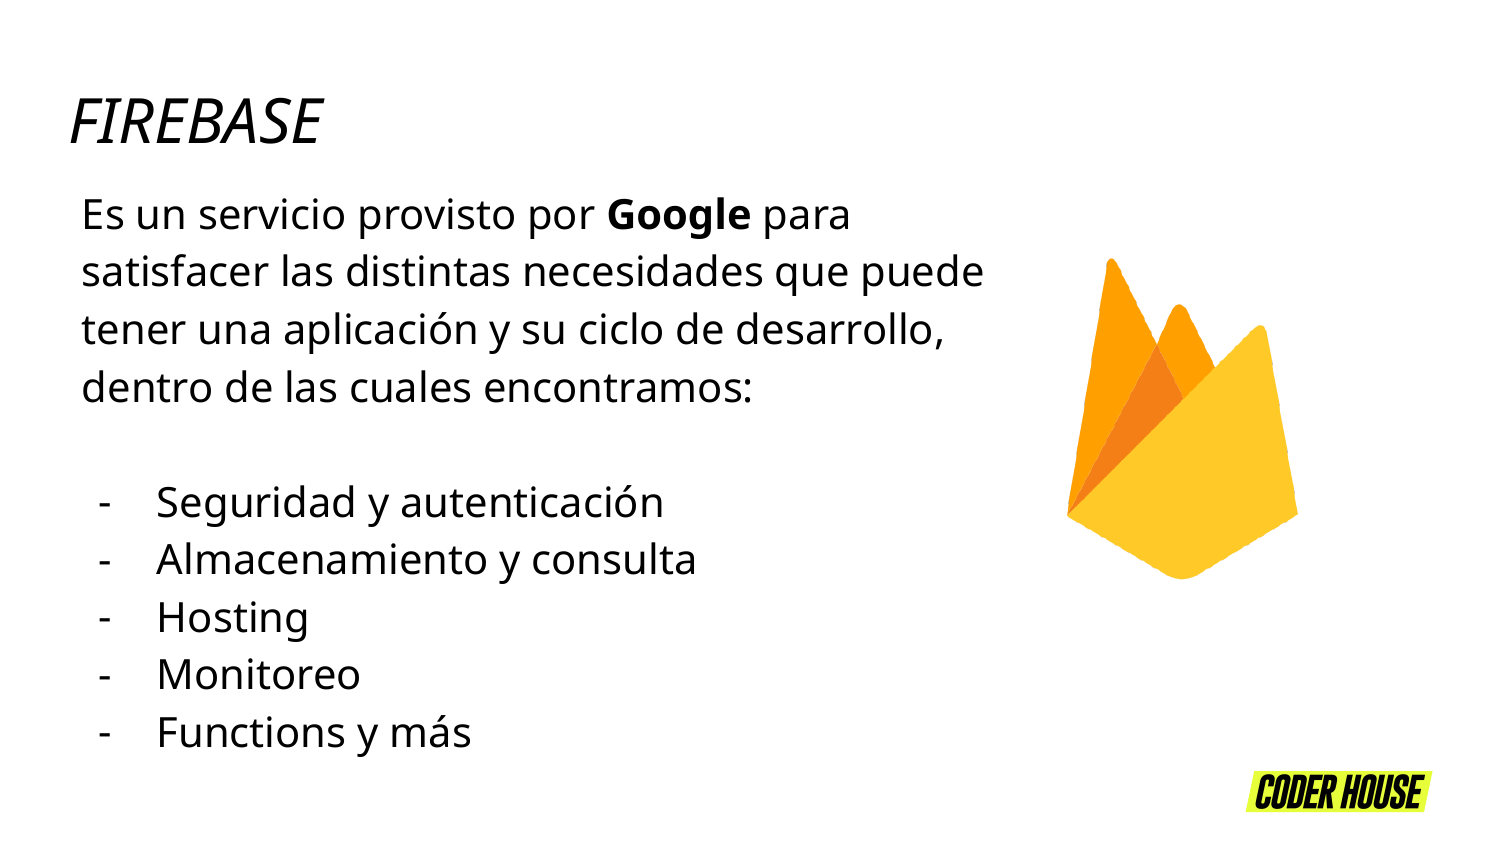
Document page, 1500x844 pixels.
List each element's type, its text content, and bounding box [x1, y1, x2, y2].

picture [1241, 764, 1437, 819]
text_box FIREBASE [53, 54, 364, 129]
picture [955, 192, 1408, 645]
text_box Es un servicio provisto por Google para satisfacer las distintas necesidades que puede tener una aplicación y su ciclo de desarrollo, dentro de las cuales encontramos: Seguridad y autenticación Almacenamiento y consulta Hosting Monitoreo Functions y más [66, 165, 1015, 765]
